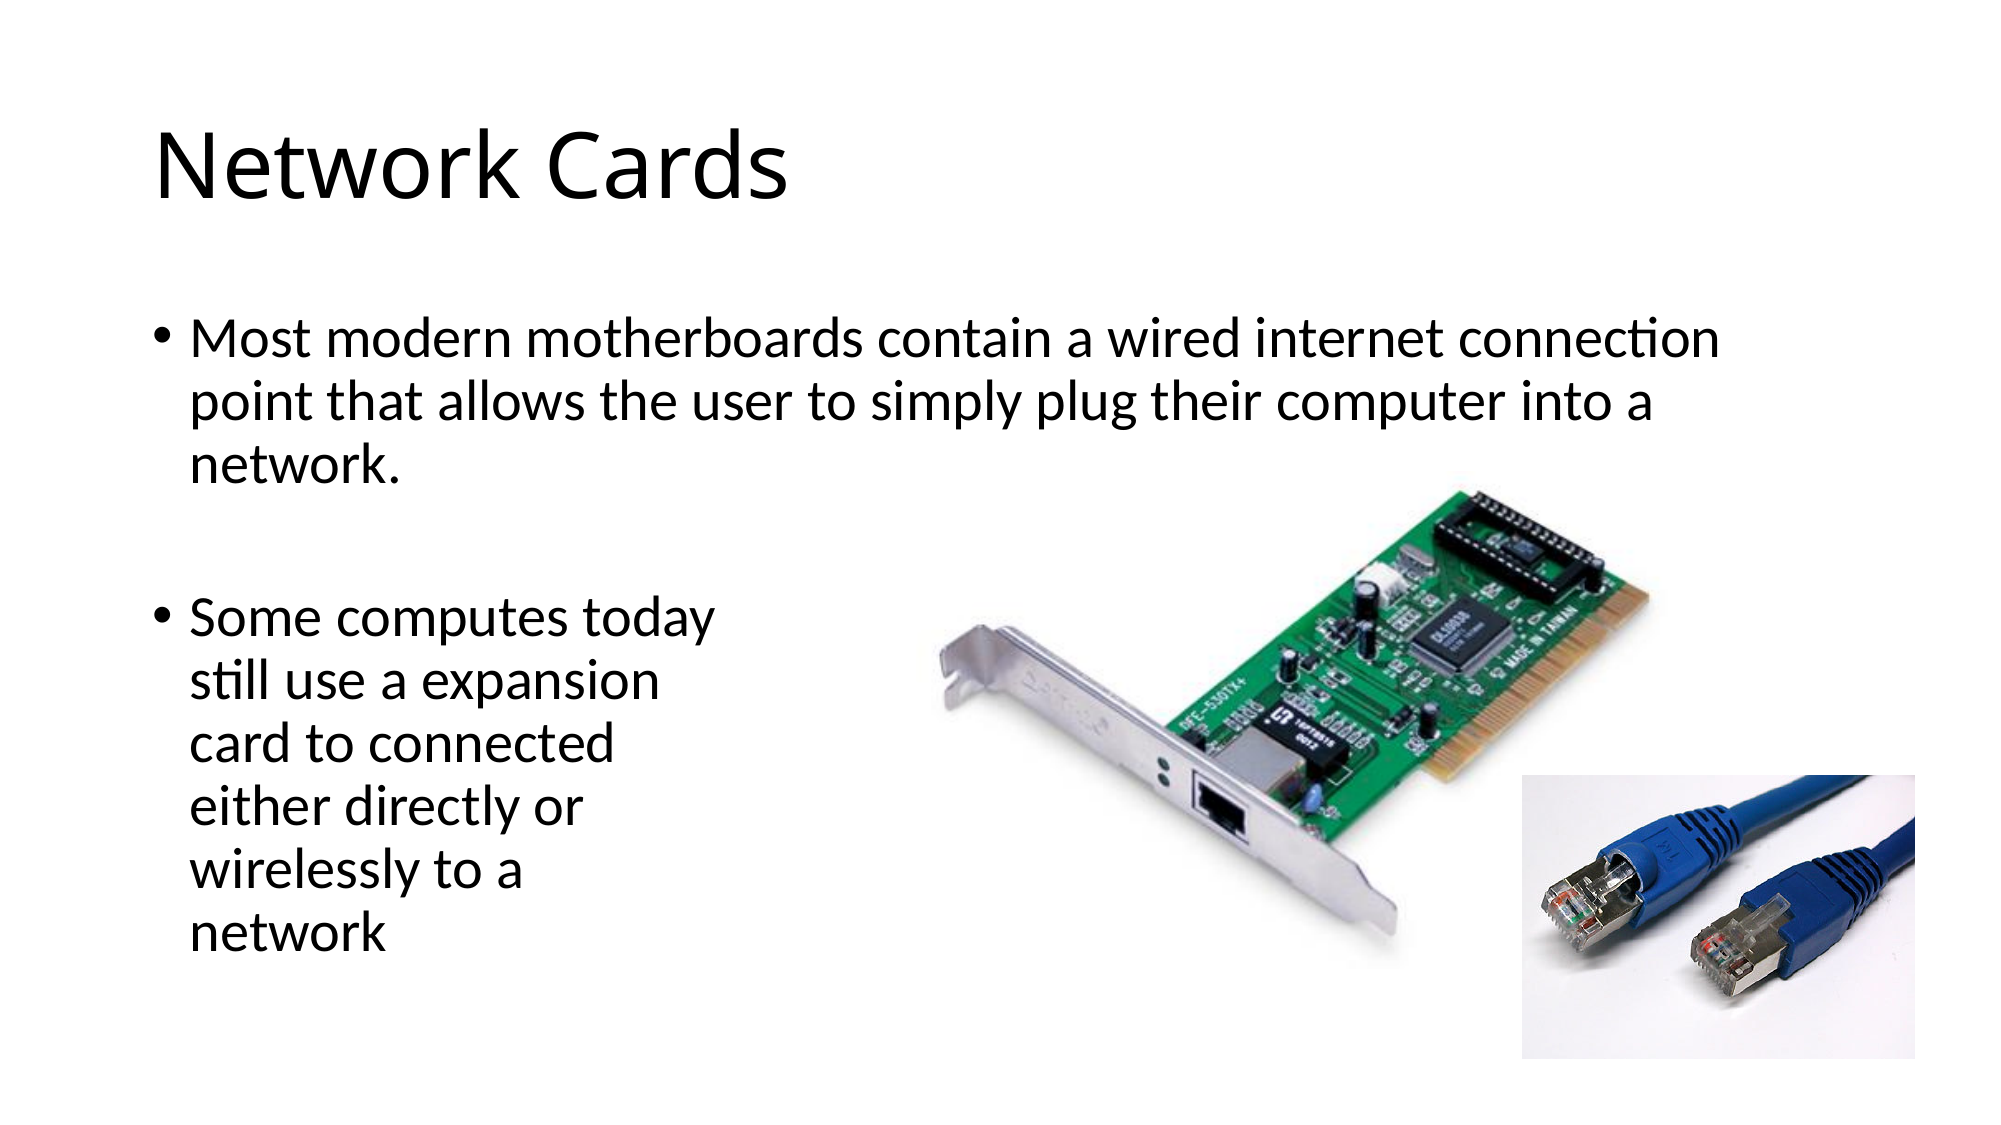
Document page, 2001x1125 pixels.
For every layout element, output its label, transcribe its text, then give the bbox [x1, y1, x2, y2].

list Most modern motherboards contain a wired internet connection point that allows the user to simply plug their computer into a network. Some computes today still use a expansion card to connected either directly or wirelessly to a network [137, 299, 1863, 1014]
picture [892, 471, 1915, 1059]
title Network Cards [137, 59, 1863, 278]
